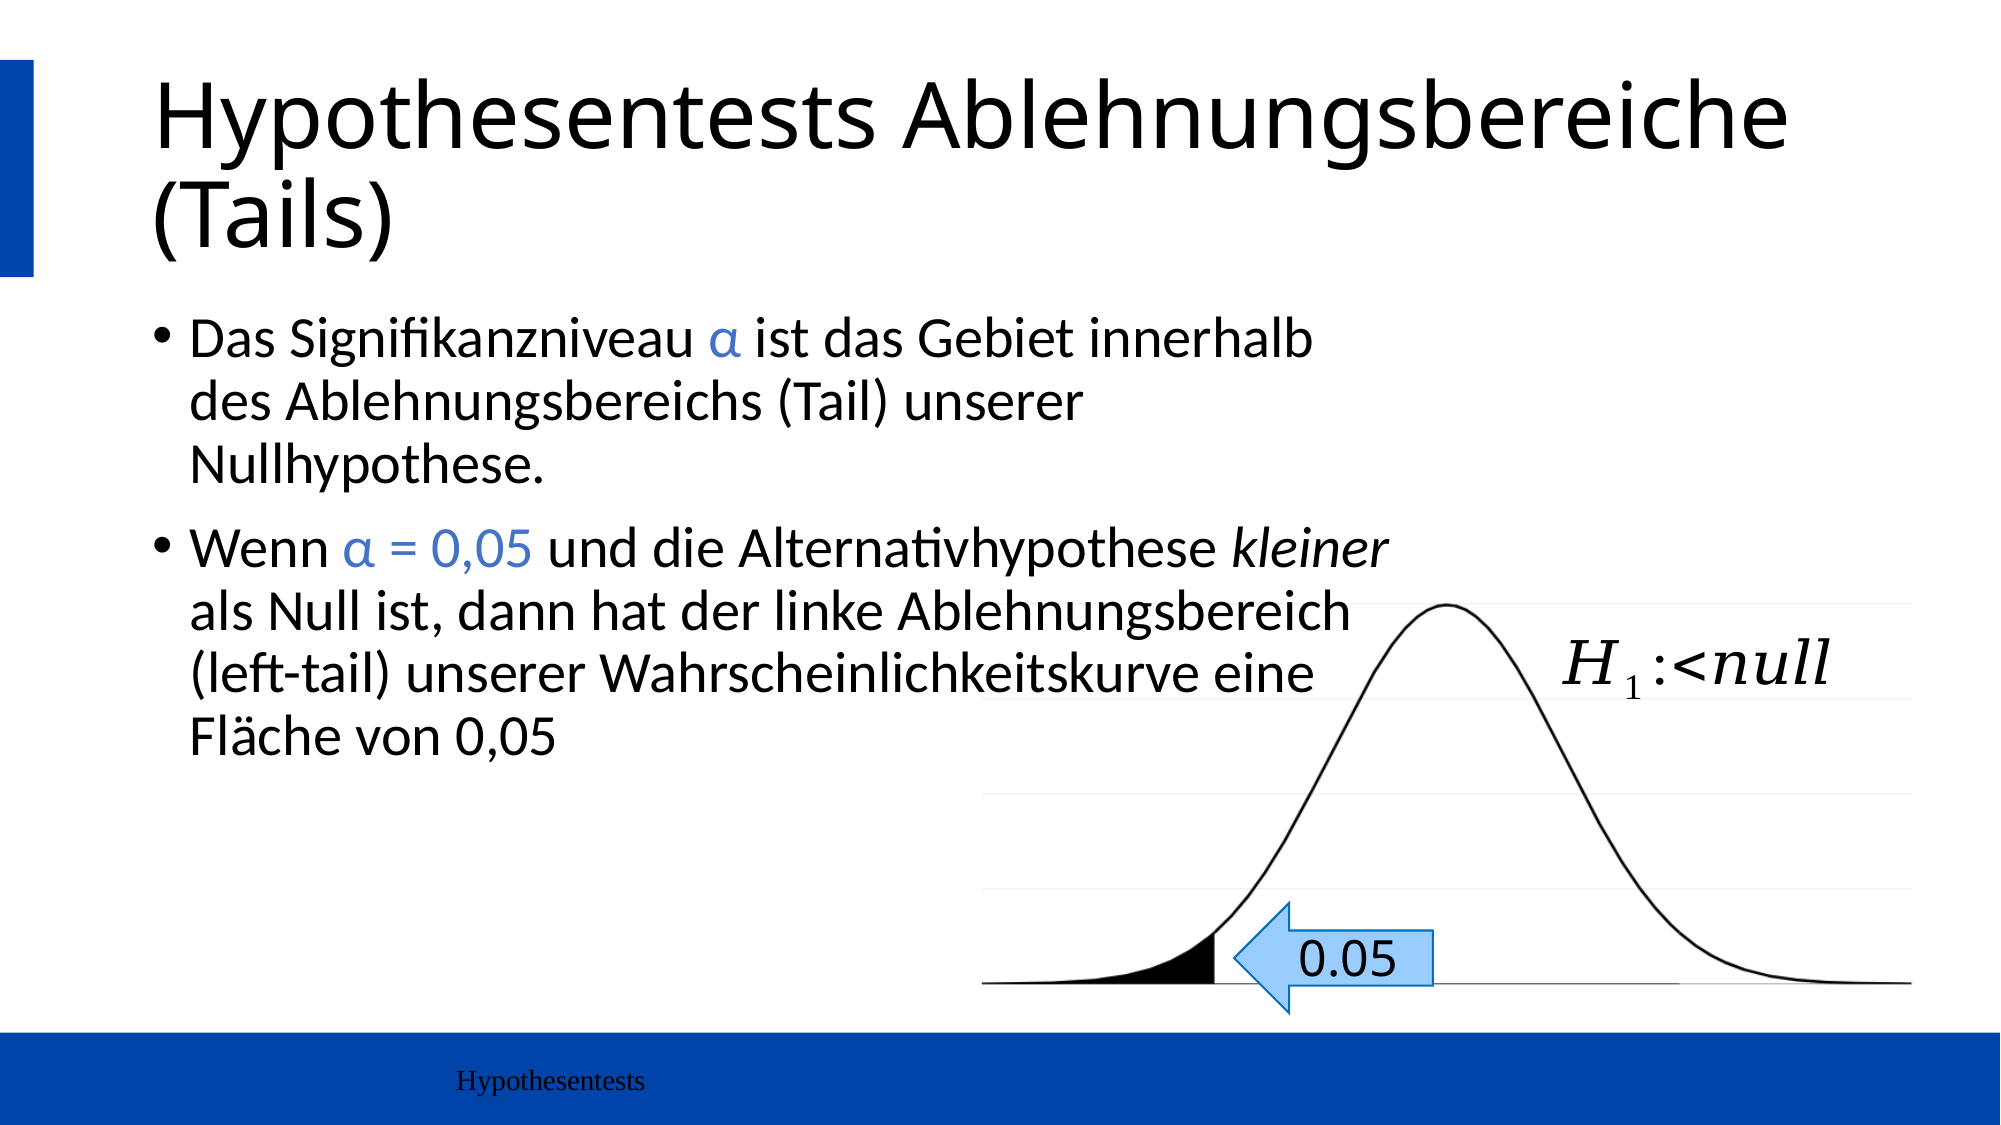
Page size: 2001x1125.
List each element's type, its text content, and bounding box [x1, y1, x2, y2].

picture [967, 585, 1923, 997]
title Hypothesentests Ablehnungsbereiche (Tails) [137, 59, 1863, 278]
footer Hypothesentests [31, 1048, 1071, 1109]
list Das Signifikanzniveau α ist das Gebiet innerhalb des Ablehnungsbereichs (Tail) unserer Nullhypothese. Wenn α = 0,05 und die Alternativhypothese kleiner als Null ist, dann hat der linke Ablehnungsbereich (left-tail) unserer Wahrscheinlichkeitskurve eine Fläche von 0,05 [137, 299, 1413, 1014]
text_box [1234, 902, 1433, 1014]
